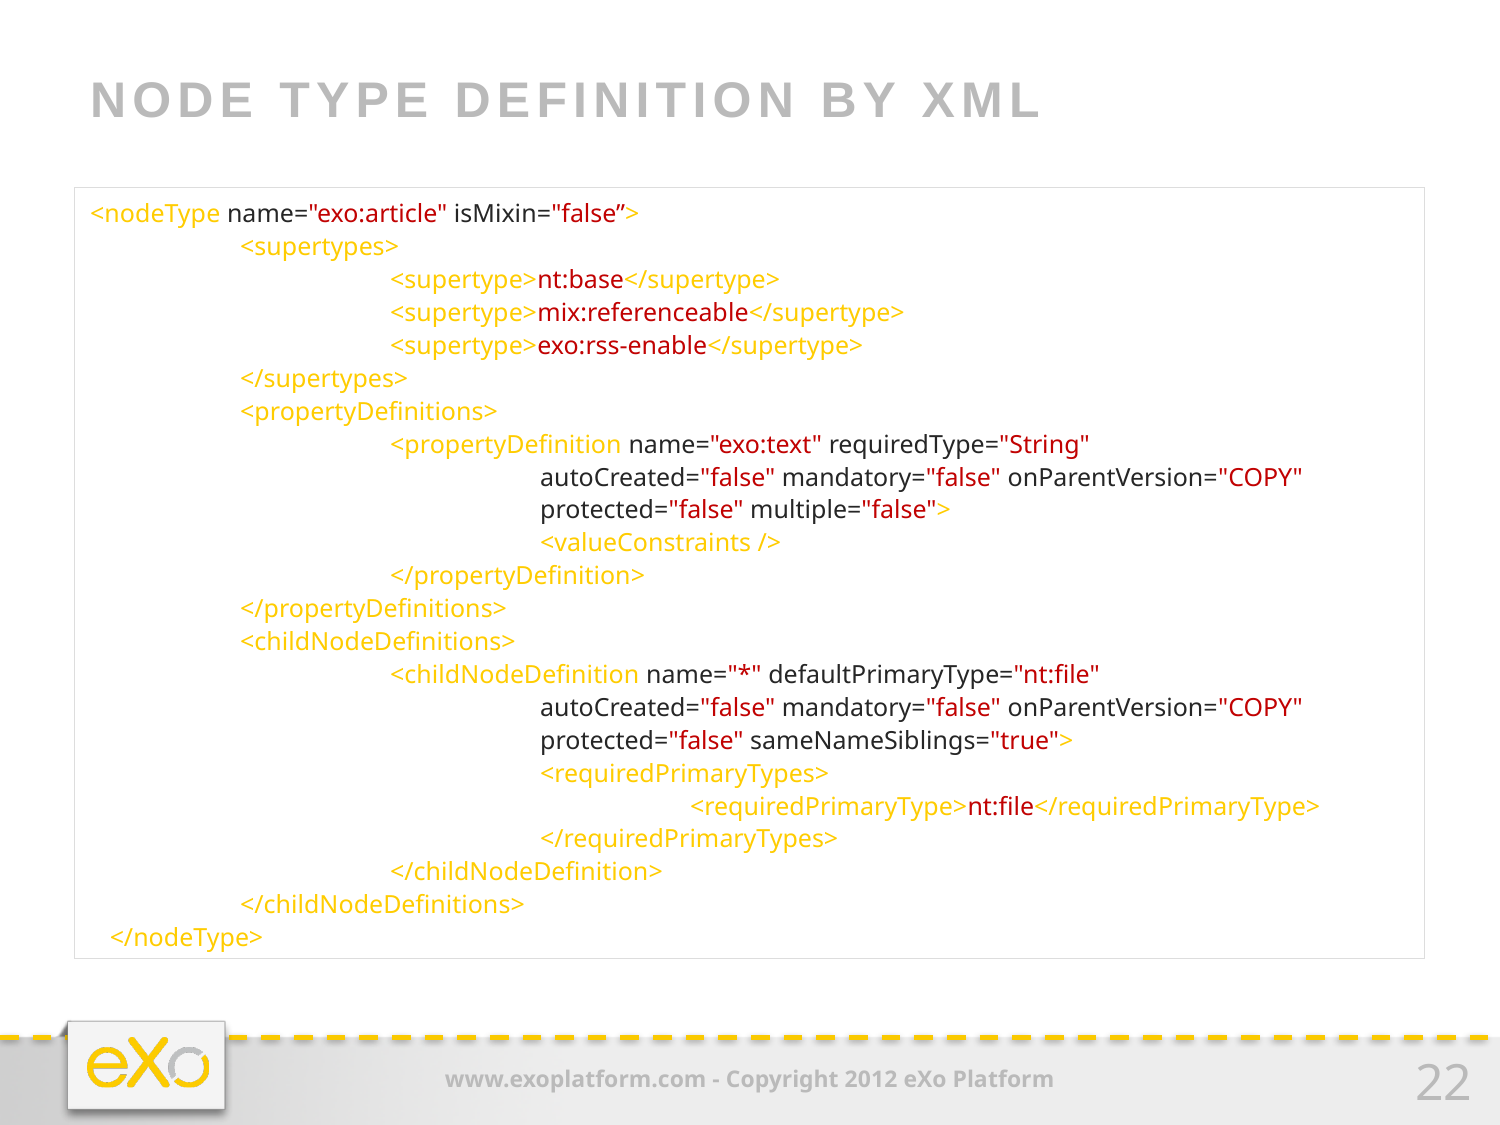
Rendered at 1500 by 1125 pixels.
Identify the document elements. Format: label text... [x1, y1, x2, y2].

picture [0, 1010, 1500, 1125]
title NODE TYPE DEFINITION BY XML [75, 37, 1425, 157]
text_box <nodeType name="exo:article" isMixin="false”> <supertypes> <supertype>nt:base</supertype> <supertype>mix:referenceable</supertype> <supertype>exo:rss-enable</supertype> </supertypes> <propertyDefinitions> <propertyDefinition name="exo:text" requiredType="String" autoCreated="false" mandatory="false" onParentVersion="COPY" protected="false" multiple="false"> <valueConstraints /> </propertyDefinition> </propertyDefinitions> <childNodeDefinitions> <childNodeDefinition name="*" defaultPrimaryType="nt:file" autoCreated="false" mandatory="false" onParentVersion="COPY" protected="false" sameNameSiblings="true"> <requiredPrimaryTypes> <requiredPrimaryType>nt:file</requiredPrimaryType> </requiredPrimaryTypes> </childNodeDefinition> </childNodeDefinitions> </nodeType> [74, 187, 1425, 959]
